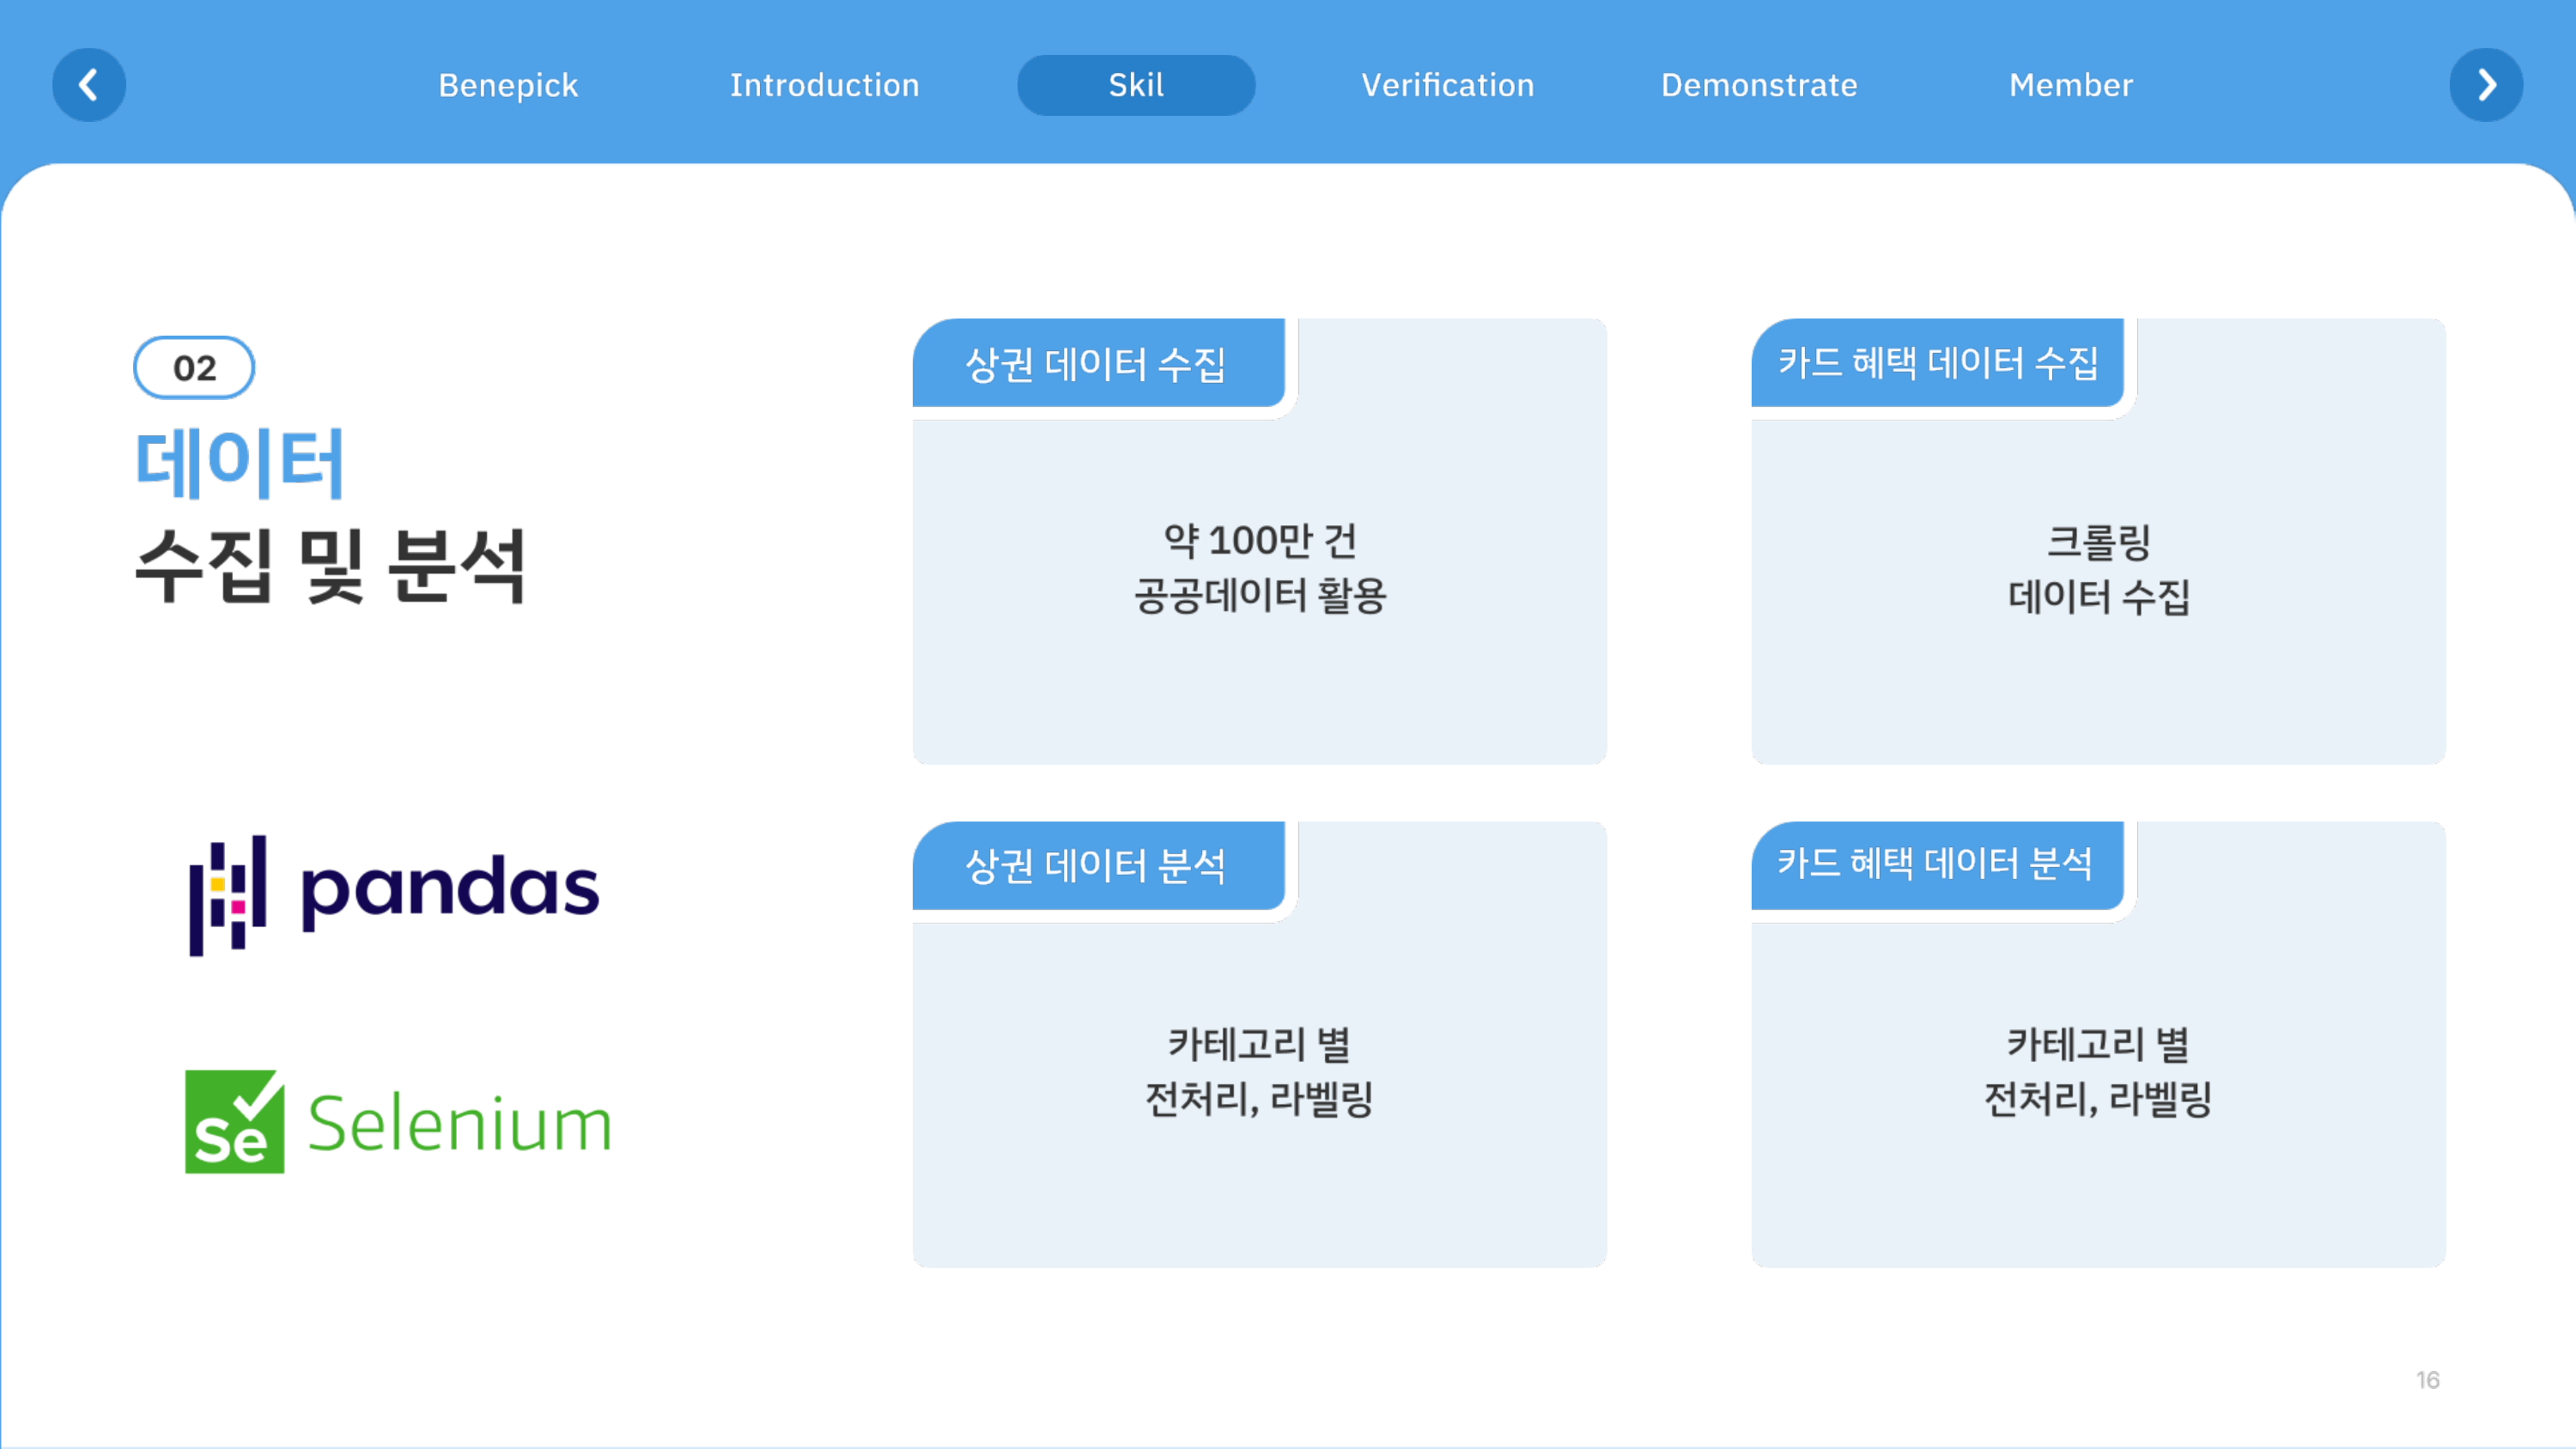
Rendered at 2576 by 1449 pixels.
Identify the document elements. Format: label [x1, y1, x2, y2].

text_box [913, 821, 1608, 1268]
picture [310, 45, 2231, 142]
picture [879, 324, 1297, 433]
text_box [170, 805, 620, 987]
picture [879, 826, 1297, 935]
text_box [913, 318, 1608, 765]
text_box [52, 47, 126, 122]
text_box [0, 162, 2576, 1449]
picture [107, 379, 602, 704]
text_box [1752, 318, 2446, 765]
picture [1751, 825, 2133, 931]
picture [1761, 324, 2135, 430]
text_box [142, 986, 647, 1252]
picture [1632, 494, 2406, 671]
text_box [1752, 821, 2446, 1268]
text_box [133, 335, 257, 400]
text_box [2450, 47, 2524, 122]
picture [1946, 1351, 2576, 1417]
picture [817, 1004, 1570, 1167]
picture [1655, 1004, 2409, 1167]
picture [829, 500, 1569, 664]
